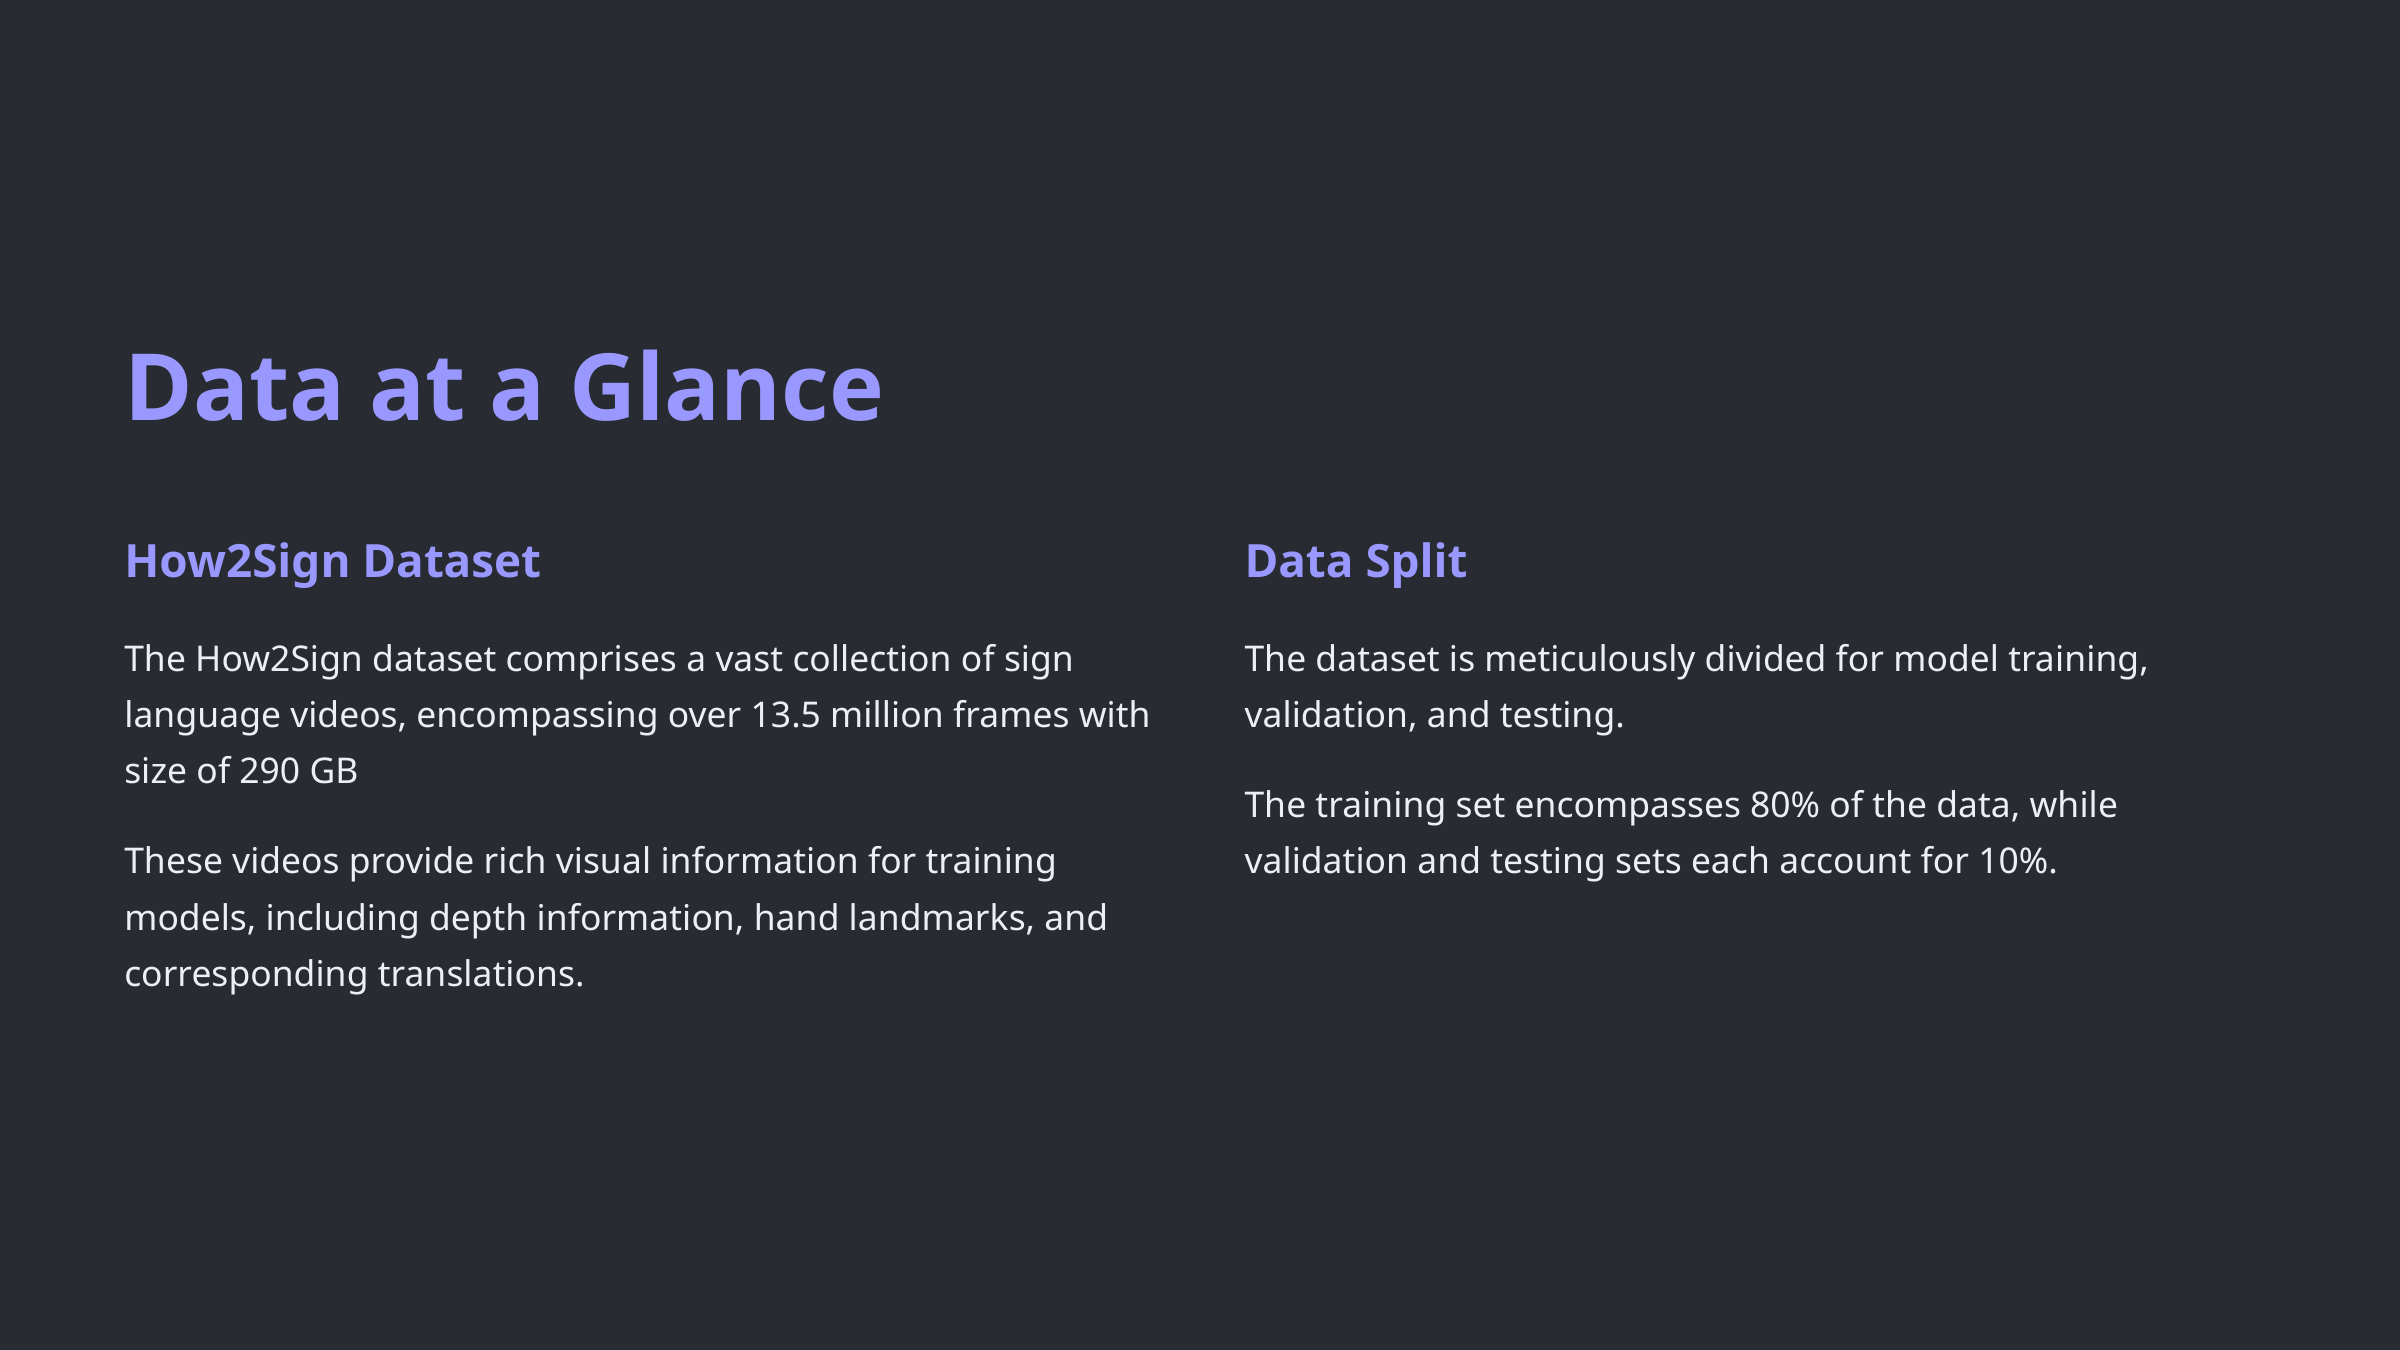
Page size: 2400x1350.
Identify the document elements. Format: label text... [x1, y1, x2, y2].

text_box The training set encompasses 80% of the data, while validation and testing sets each account for 10%. [1244, 767, 2277, 882]
text_box Data Split [1244, 528, 1713, 587]
text_box The dataset is meticulously divided for model training, validation, and testing. [1244, 622, 2277, 736]
text_box How2Sign Dataset [124, 528, 592, 587]
text_box Data at a Glance [124, 322, 1060, 440]
text_box These videos provide rich visual information for training models, including depth information, hand landmarks, and corresponding translations. [124, 824, 1157, 996]
text_box The How2Sign dataset comprises a vast collection of sign language videos, encompassing over 13.5 million frames with size of 290 GB [124, 622, 1157, 793]
